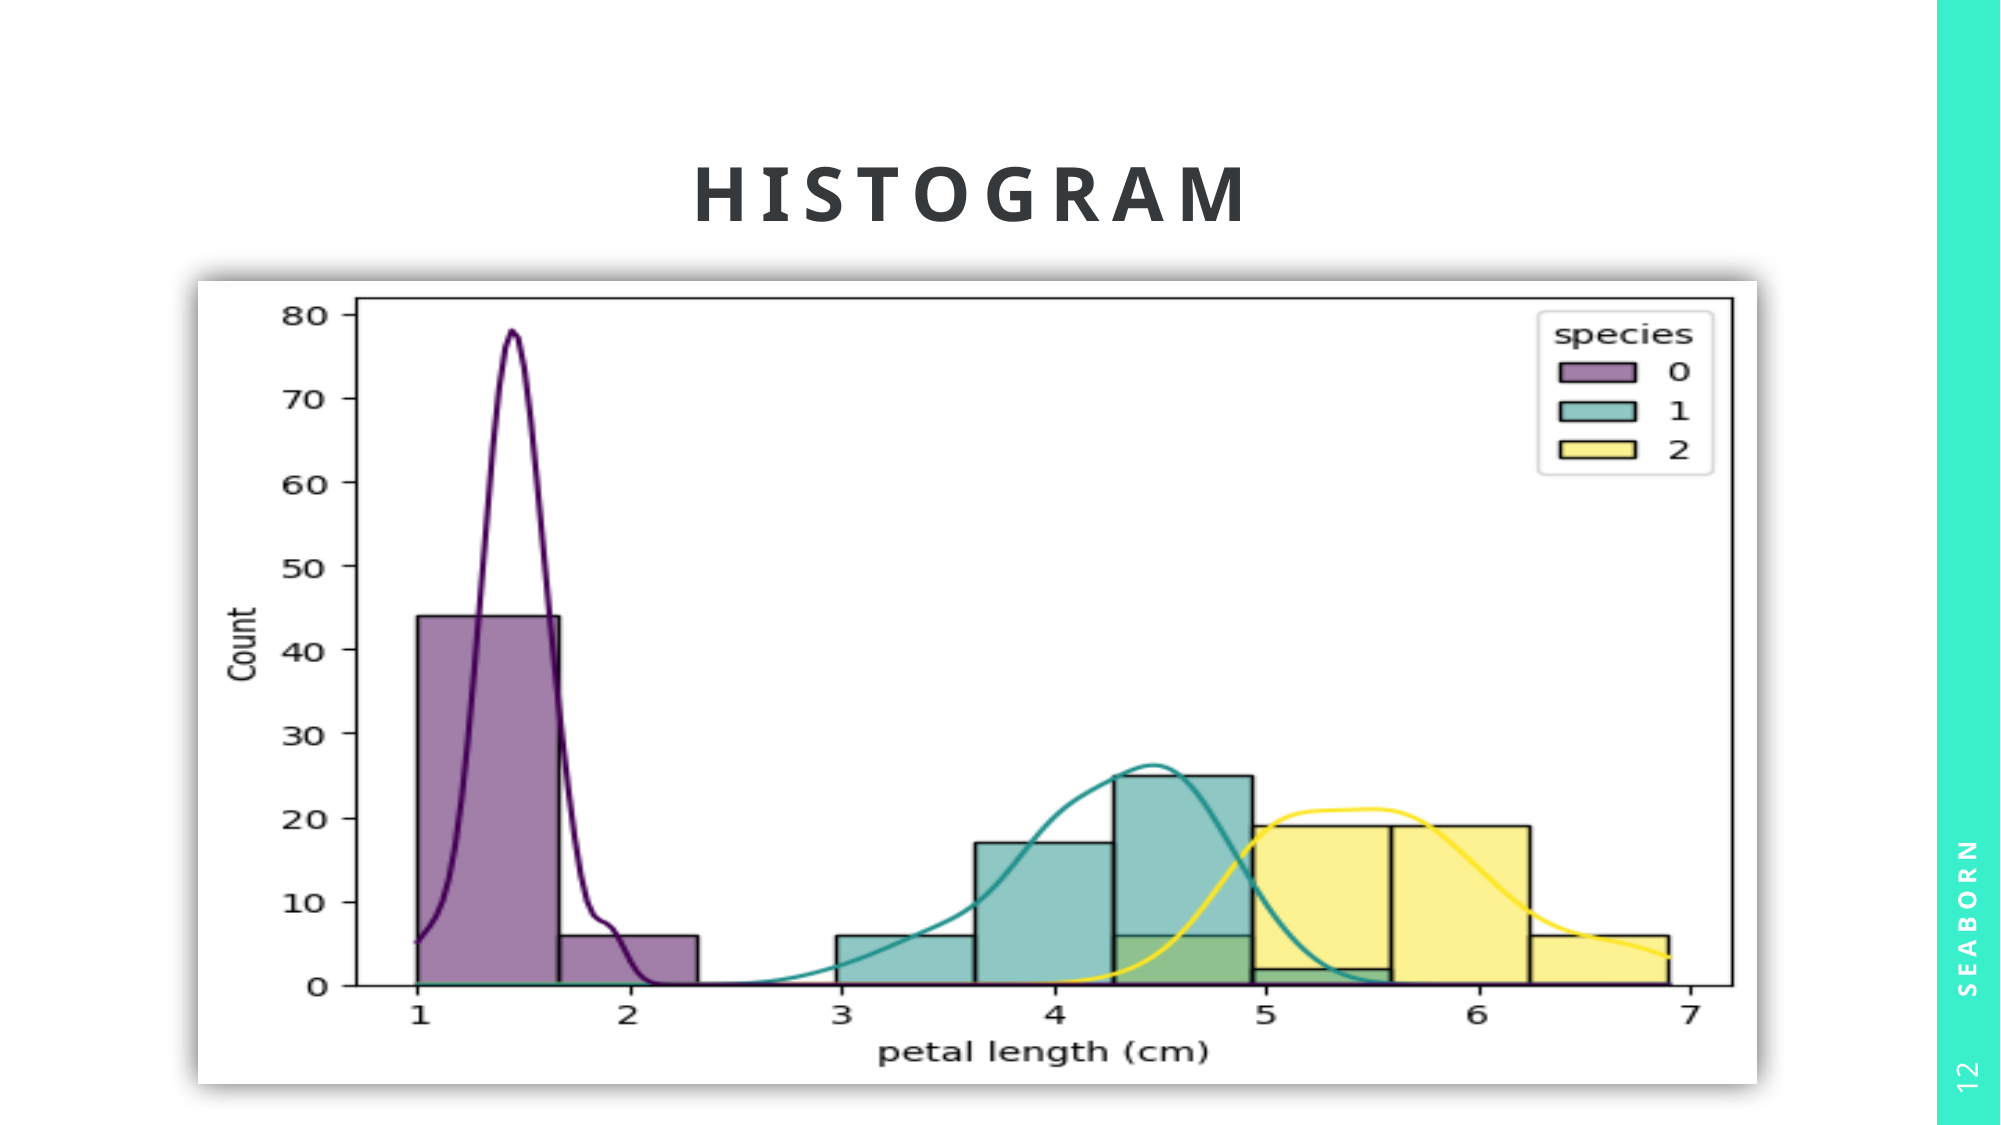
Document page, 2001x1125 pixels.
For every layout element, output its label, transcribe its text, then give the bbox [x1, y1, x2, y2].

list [198, 281, 1757, 1084]
slide_number 12 [1937, 1032, 2000, 1125]
footer seaborn [1937, 0, 2000, 1032]
title histogram [139, 143, 1800, 251]
